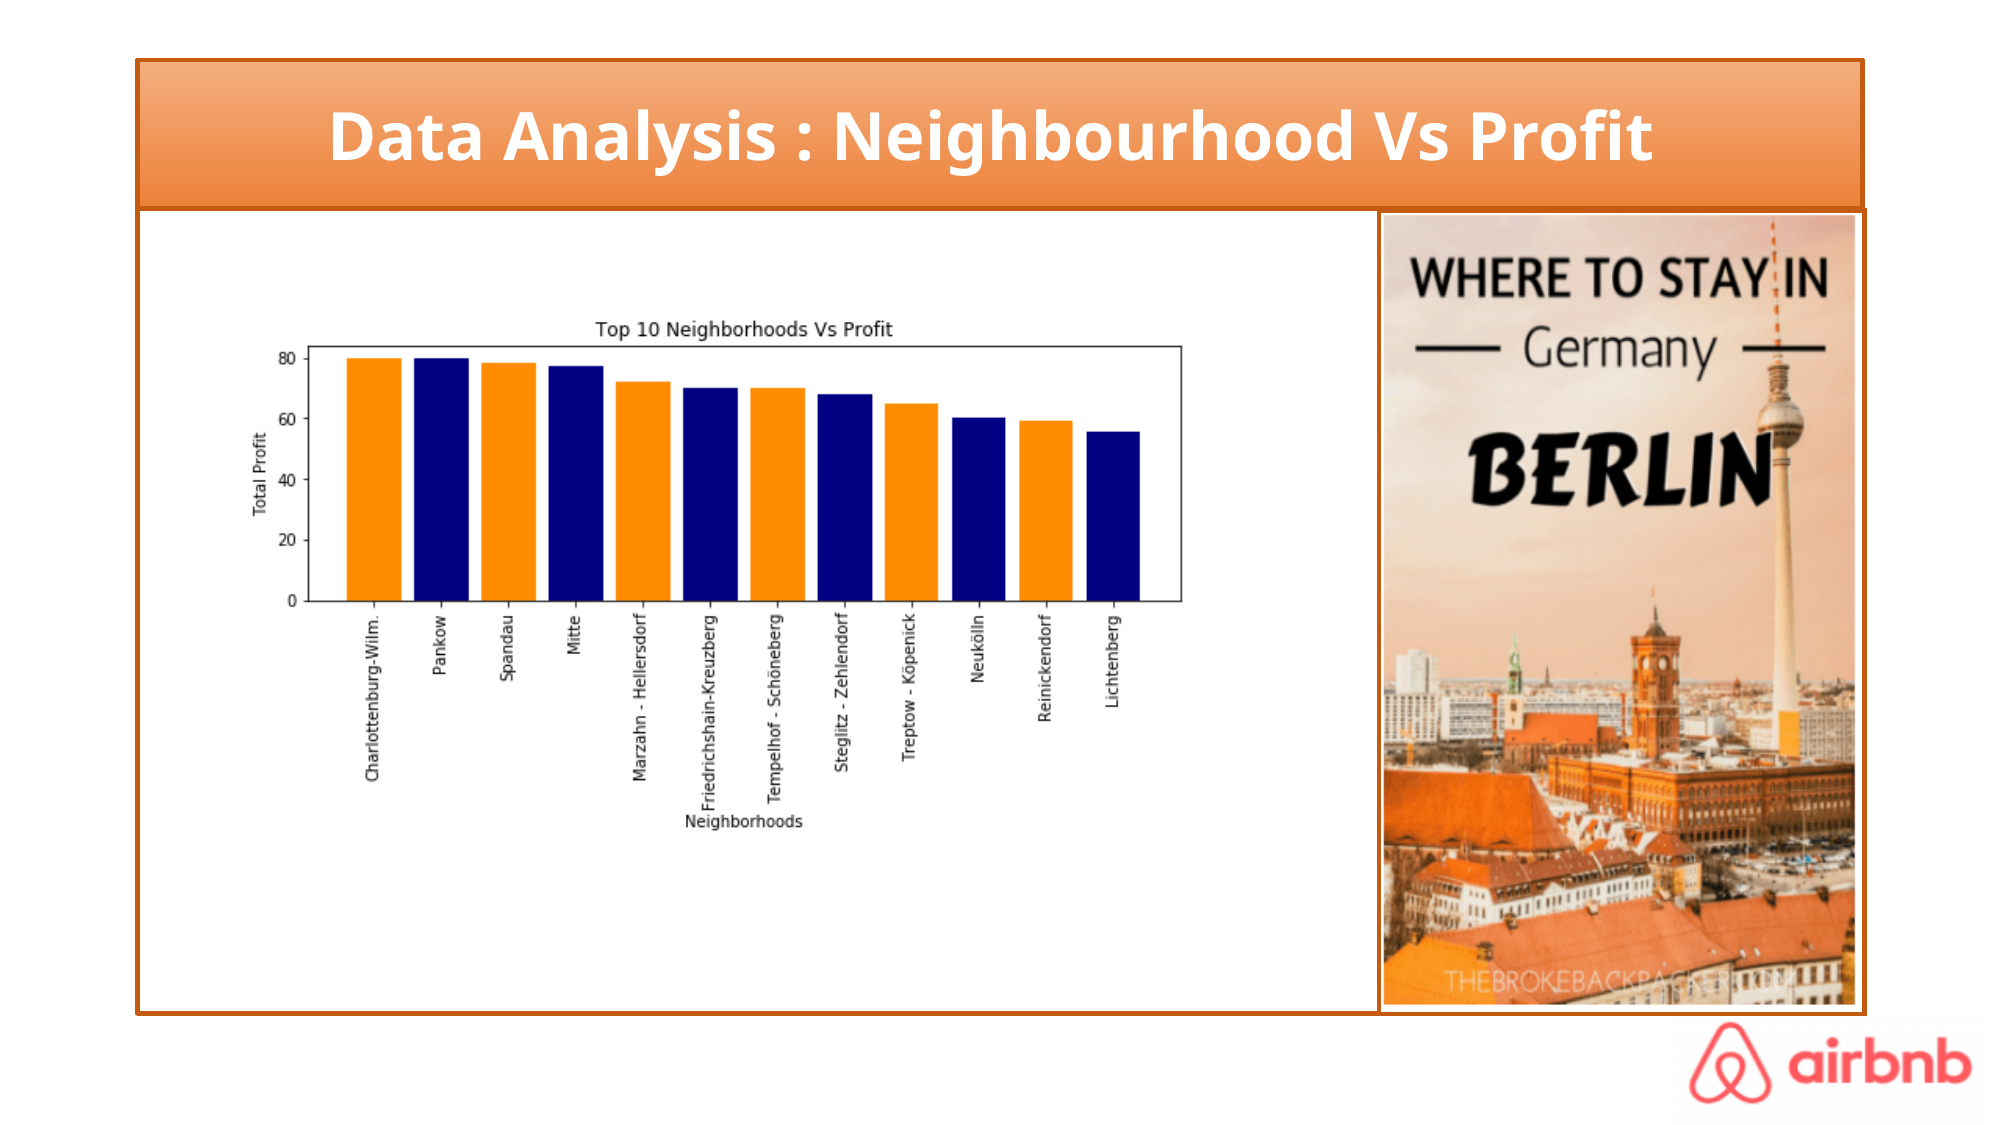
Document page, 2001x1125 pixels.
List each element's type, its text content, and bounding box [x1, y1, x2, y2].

list [137, 209, 1377, 1014]
title Data Analysis : Neighbourhood Vs Profit [137, 59, 1863, 209]
picture [1381, 212, 2000, 1125]
picture [211, 309, 1259, 912]
